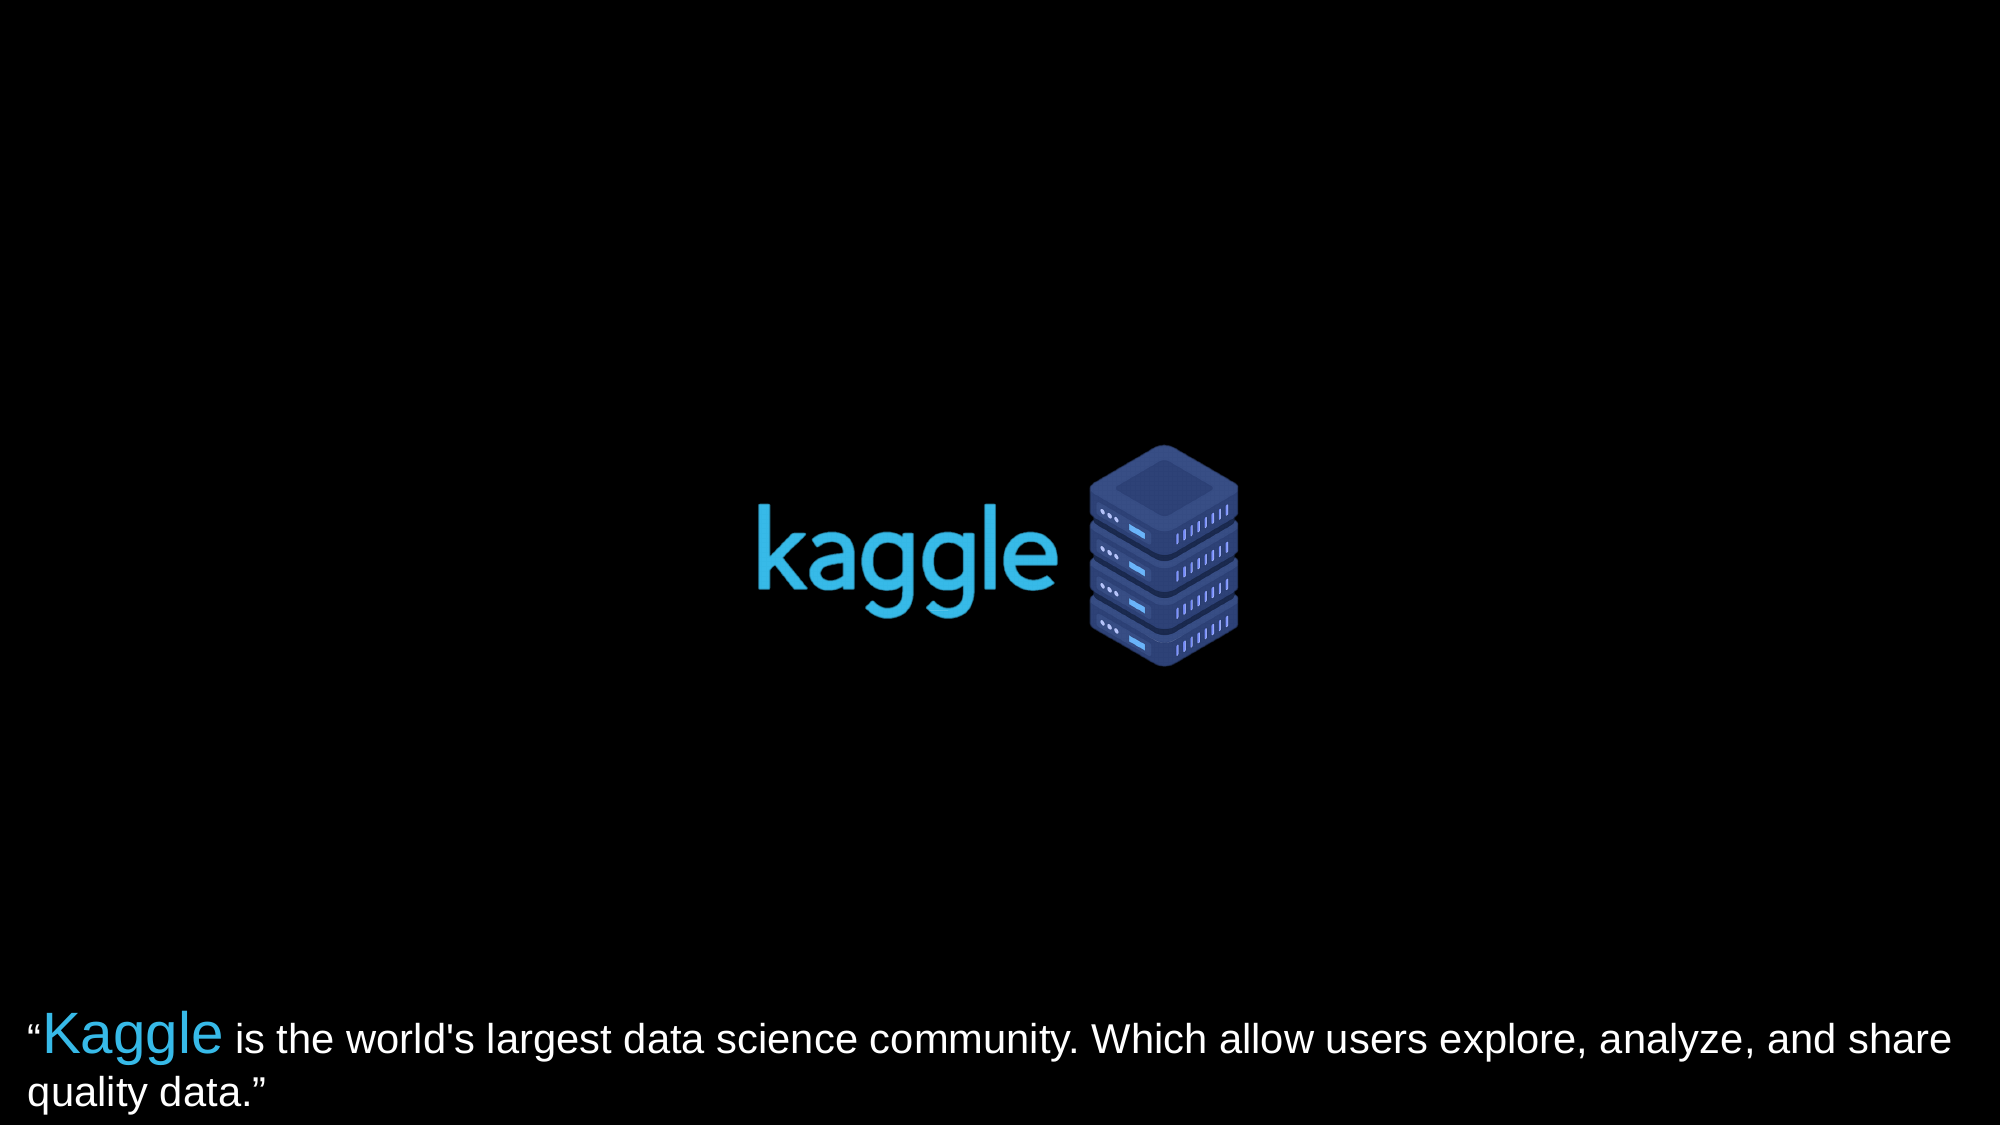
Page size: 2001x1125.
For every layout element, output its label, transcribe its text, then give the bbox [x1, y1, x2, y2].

text_box “Kaggle is the world's largest data science community. Which allow users explore, analyze, and share quality data.” [13, 987, 1987, 1123]
picture [728, 381, 1272, 744]
